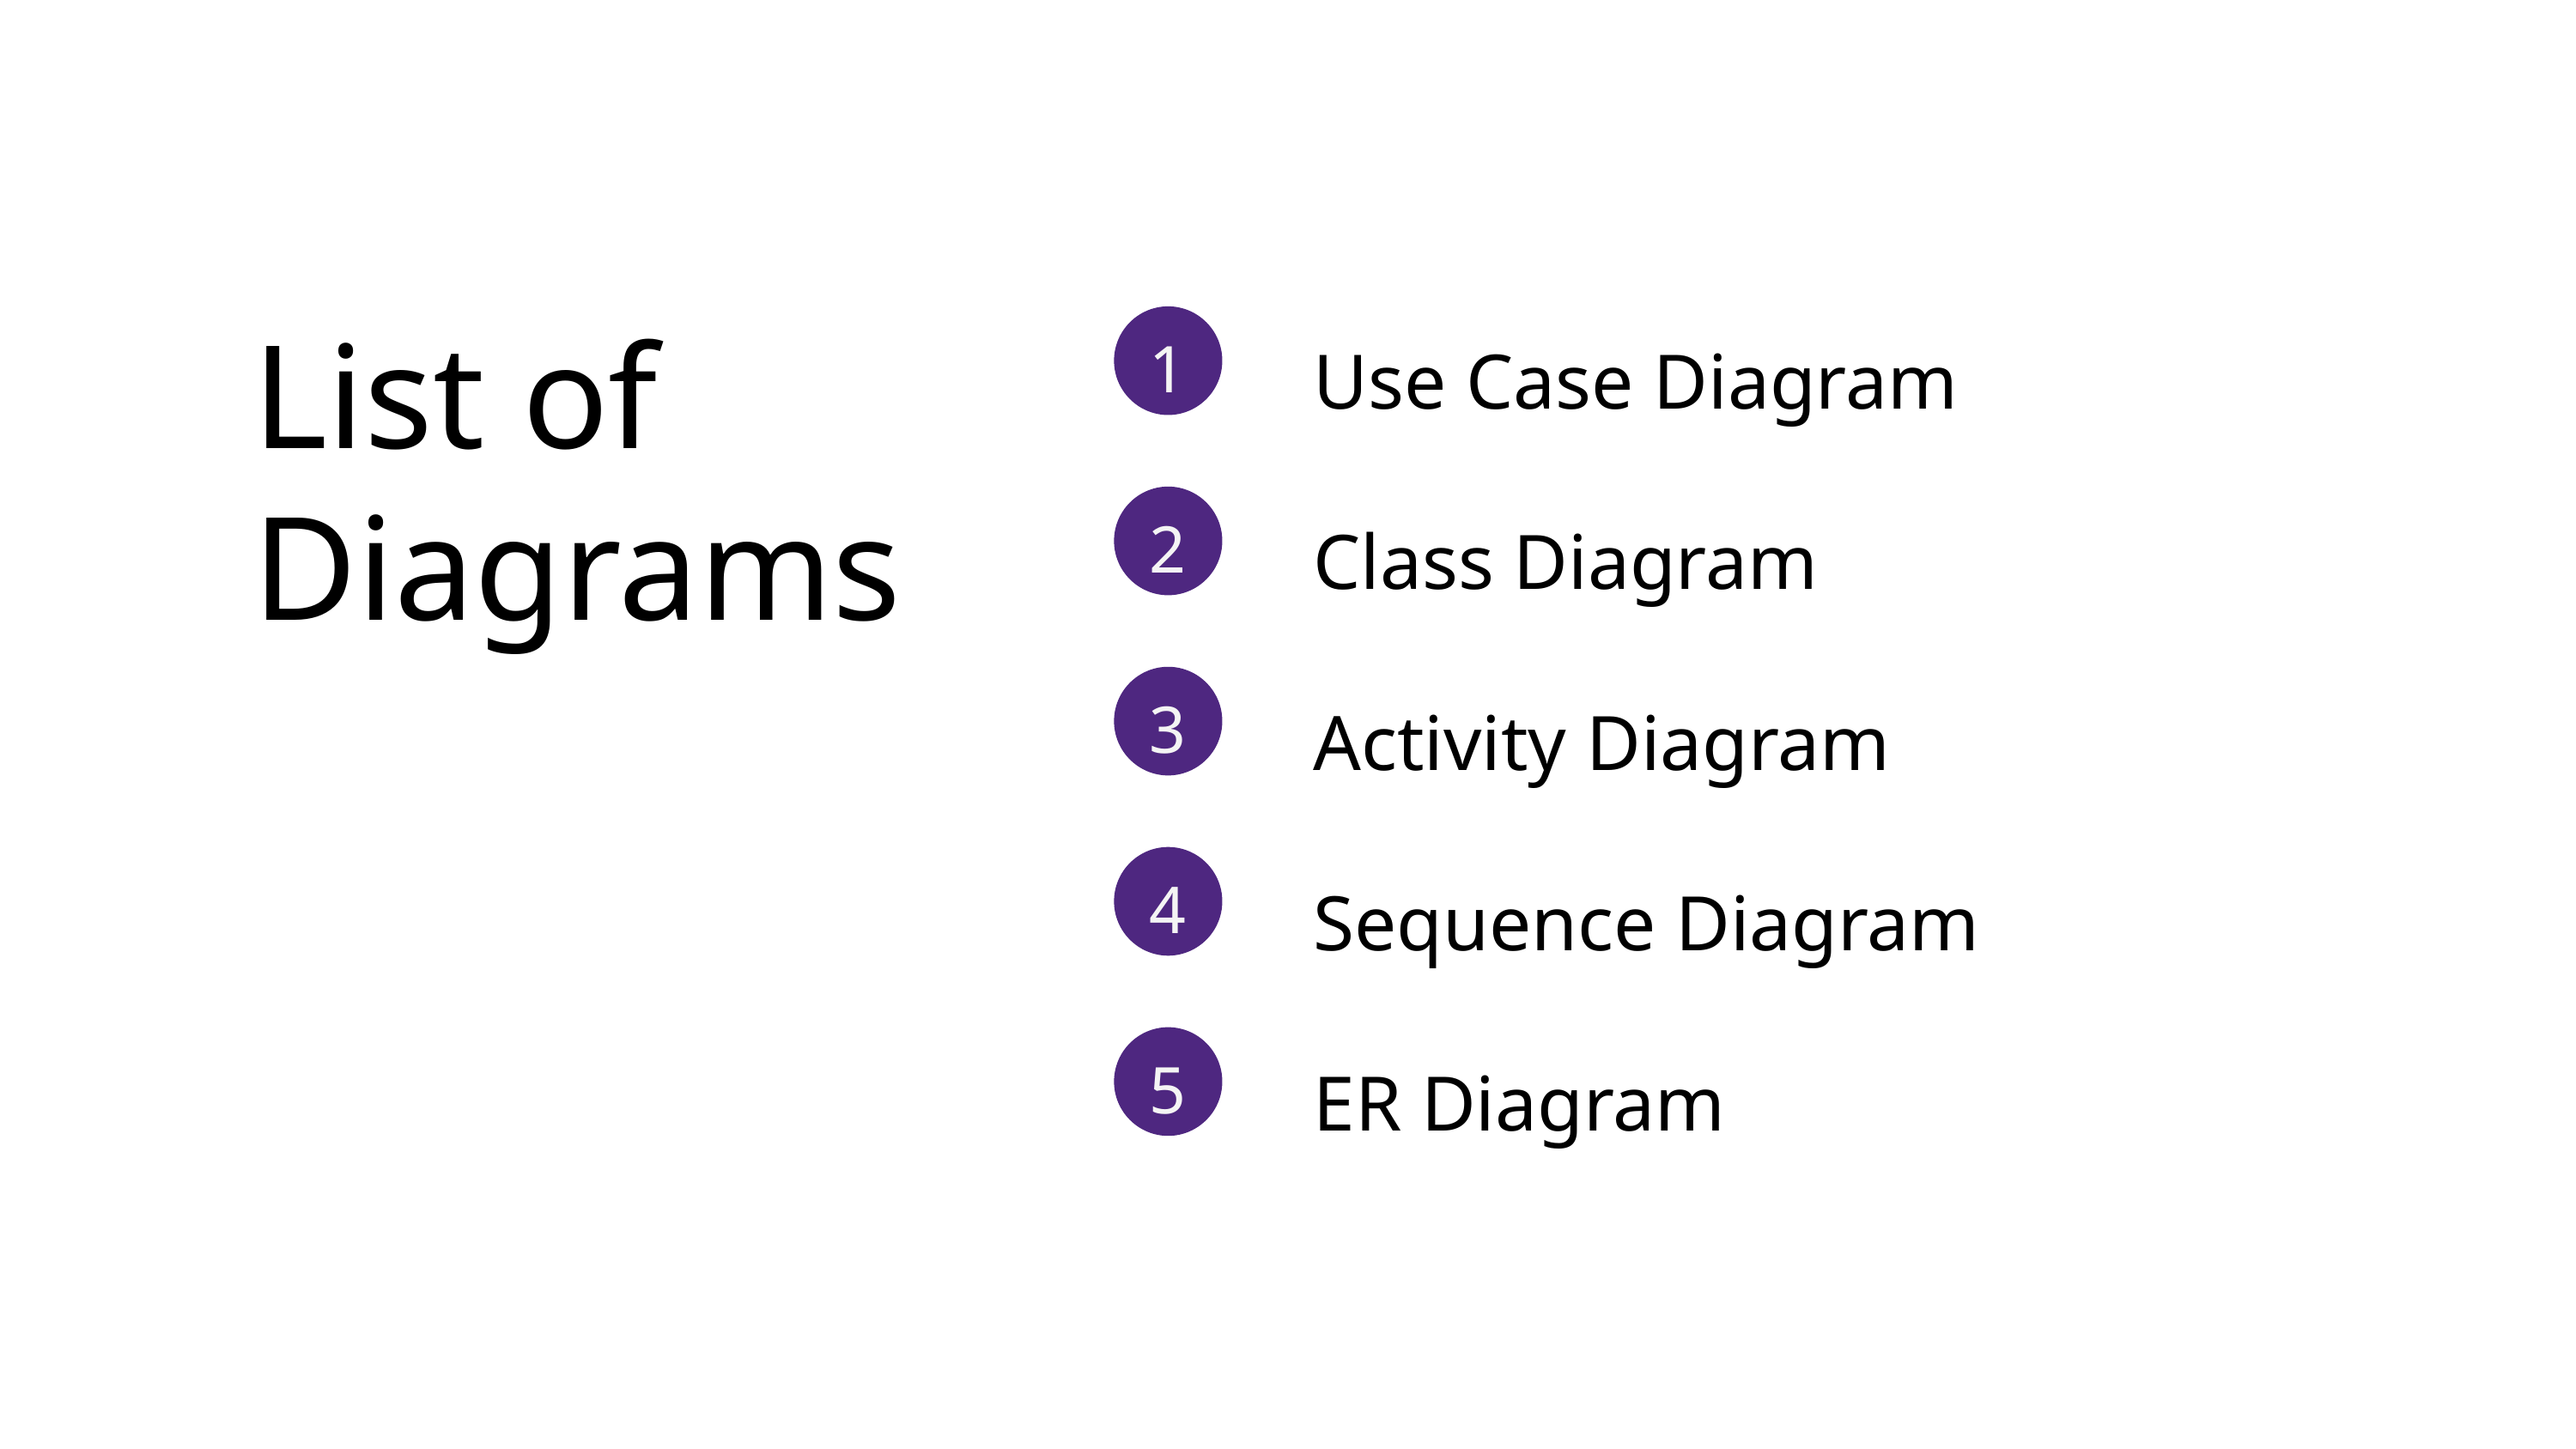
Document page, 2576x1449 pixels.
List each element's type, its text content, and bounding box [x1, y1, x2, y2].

text_box Class Diagram [1313, 454, 2345, 605]
text_box ER Diagram [1313, 996, 2345, 1147]
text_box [1113, 846, 1223, 956]
text_box Sequence Diagram [1313, 815, 2345, 967]
text_box List of Diagrams [252, 305, 923, 649]
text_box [1113, 486, 1223, 596]
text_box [1113, 306, 1223, 415]
text_box Use Case Diagram [1313, 274, 2345, 425]
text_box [1113, 666, 1223, 776]
text_box Activity Diagram [1313, 634, 2345, 785]
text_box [1113, 1027, 1223, 1137]
